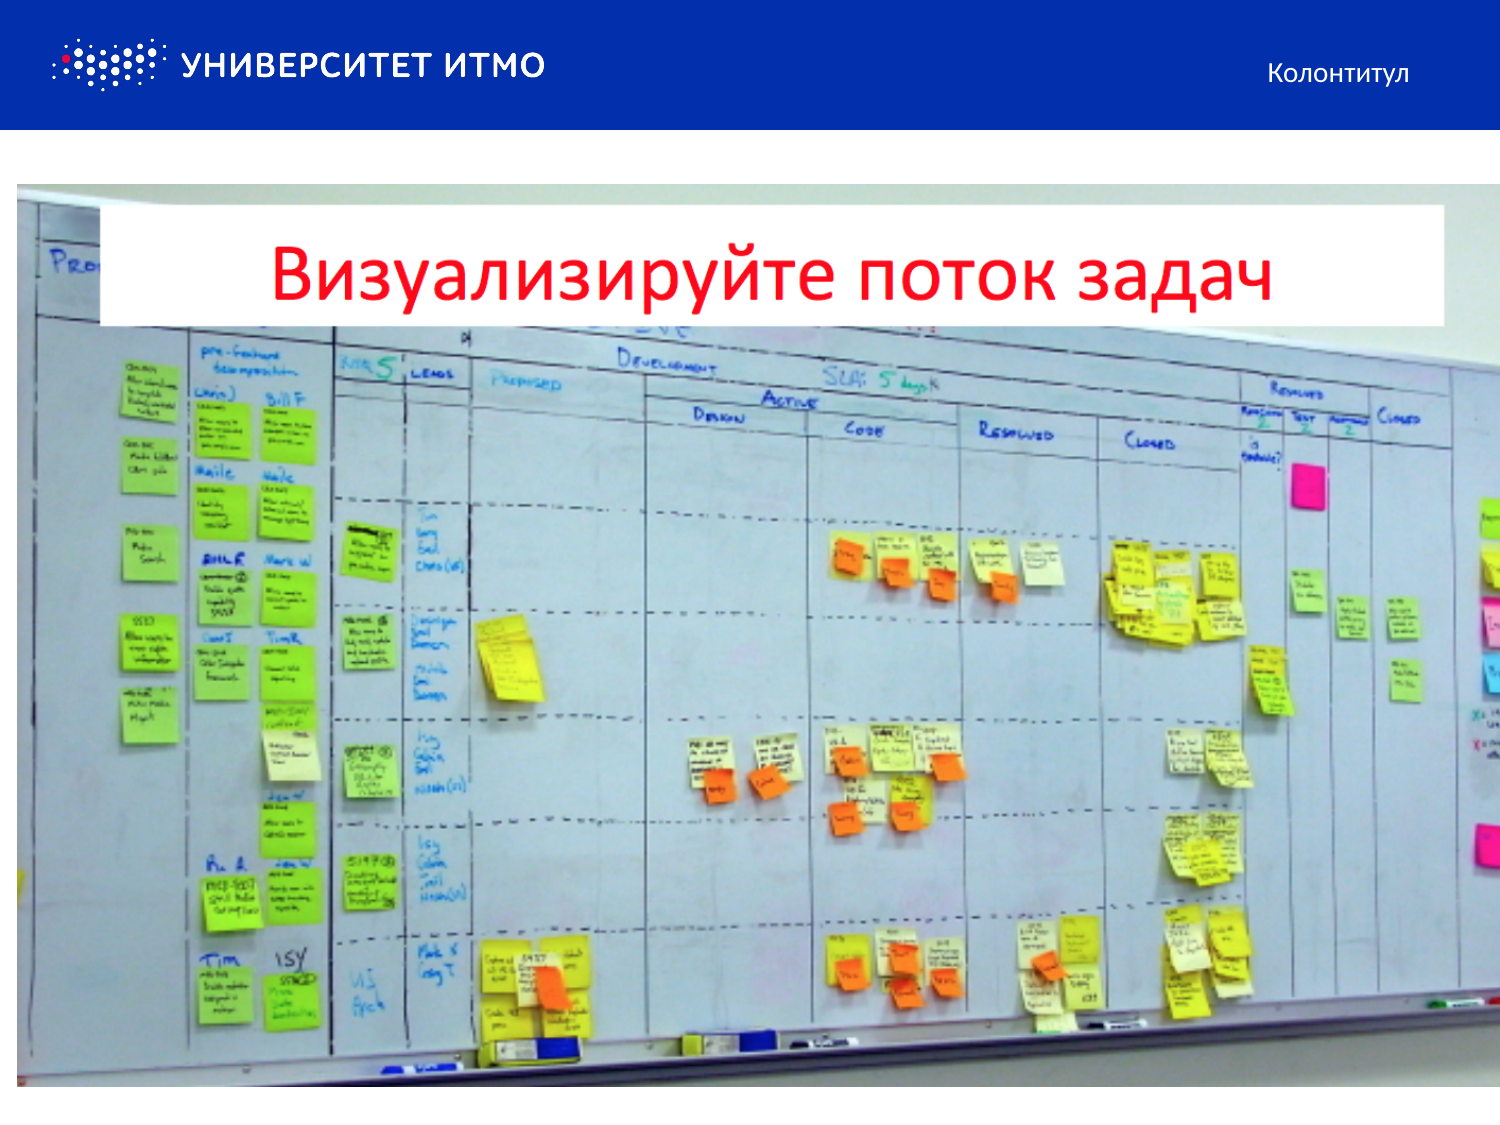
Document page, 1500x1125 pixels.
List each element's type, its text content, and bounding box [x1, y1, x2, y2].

footer Колонтитул [661, 40, 1425, 101]
picture [17, 184, 1500, 1087]
picture [0, 0, 596, 130]
